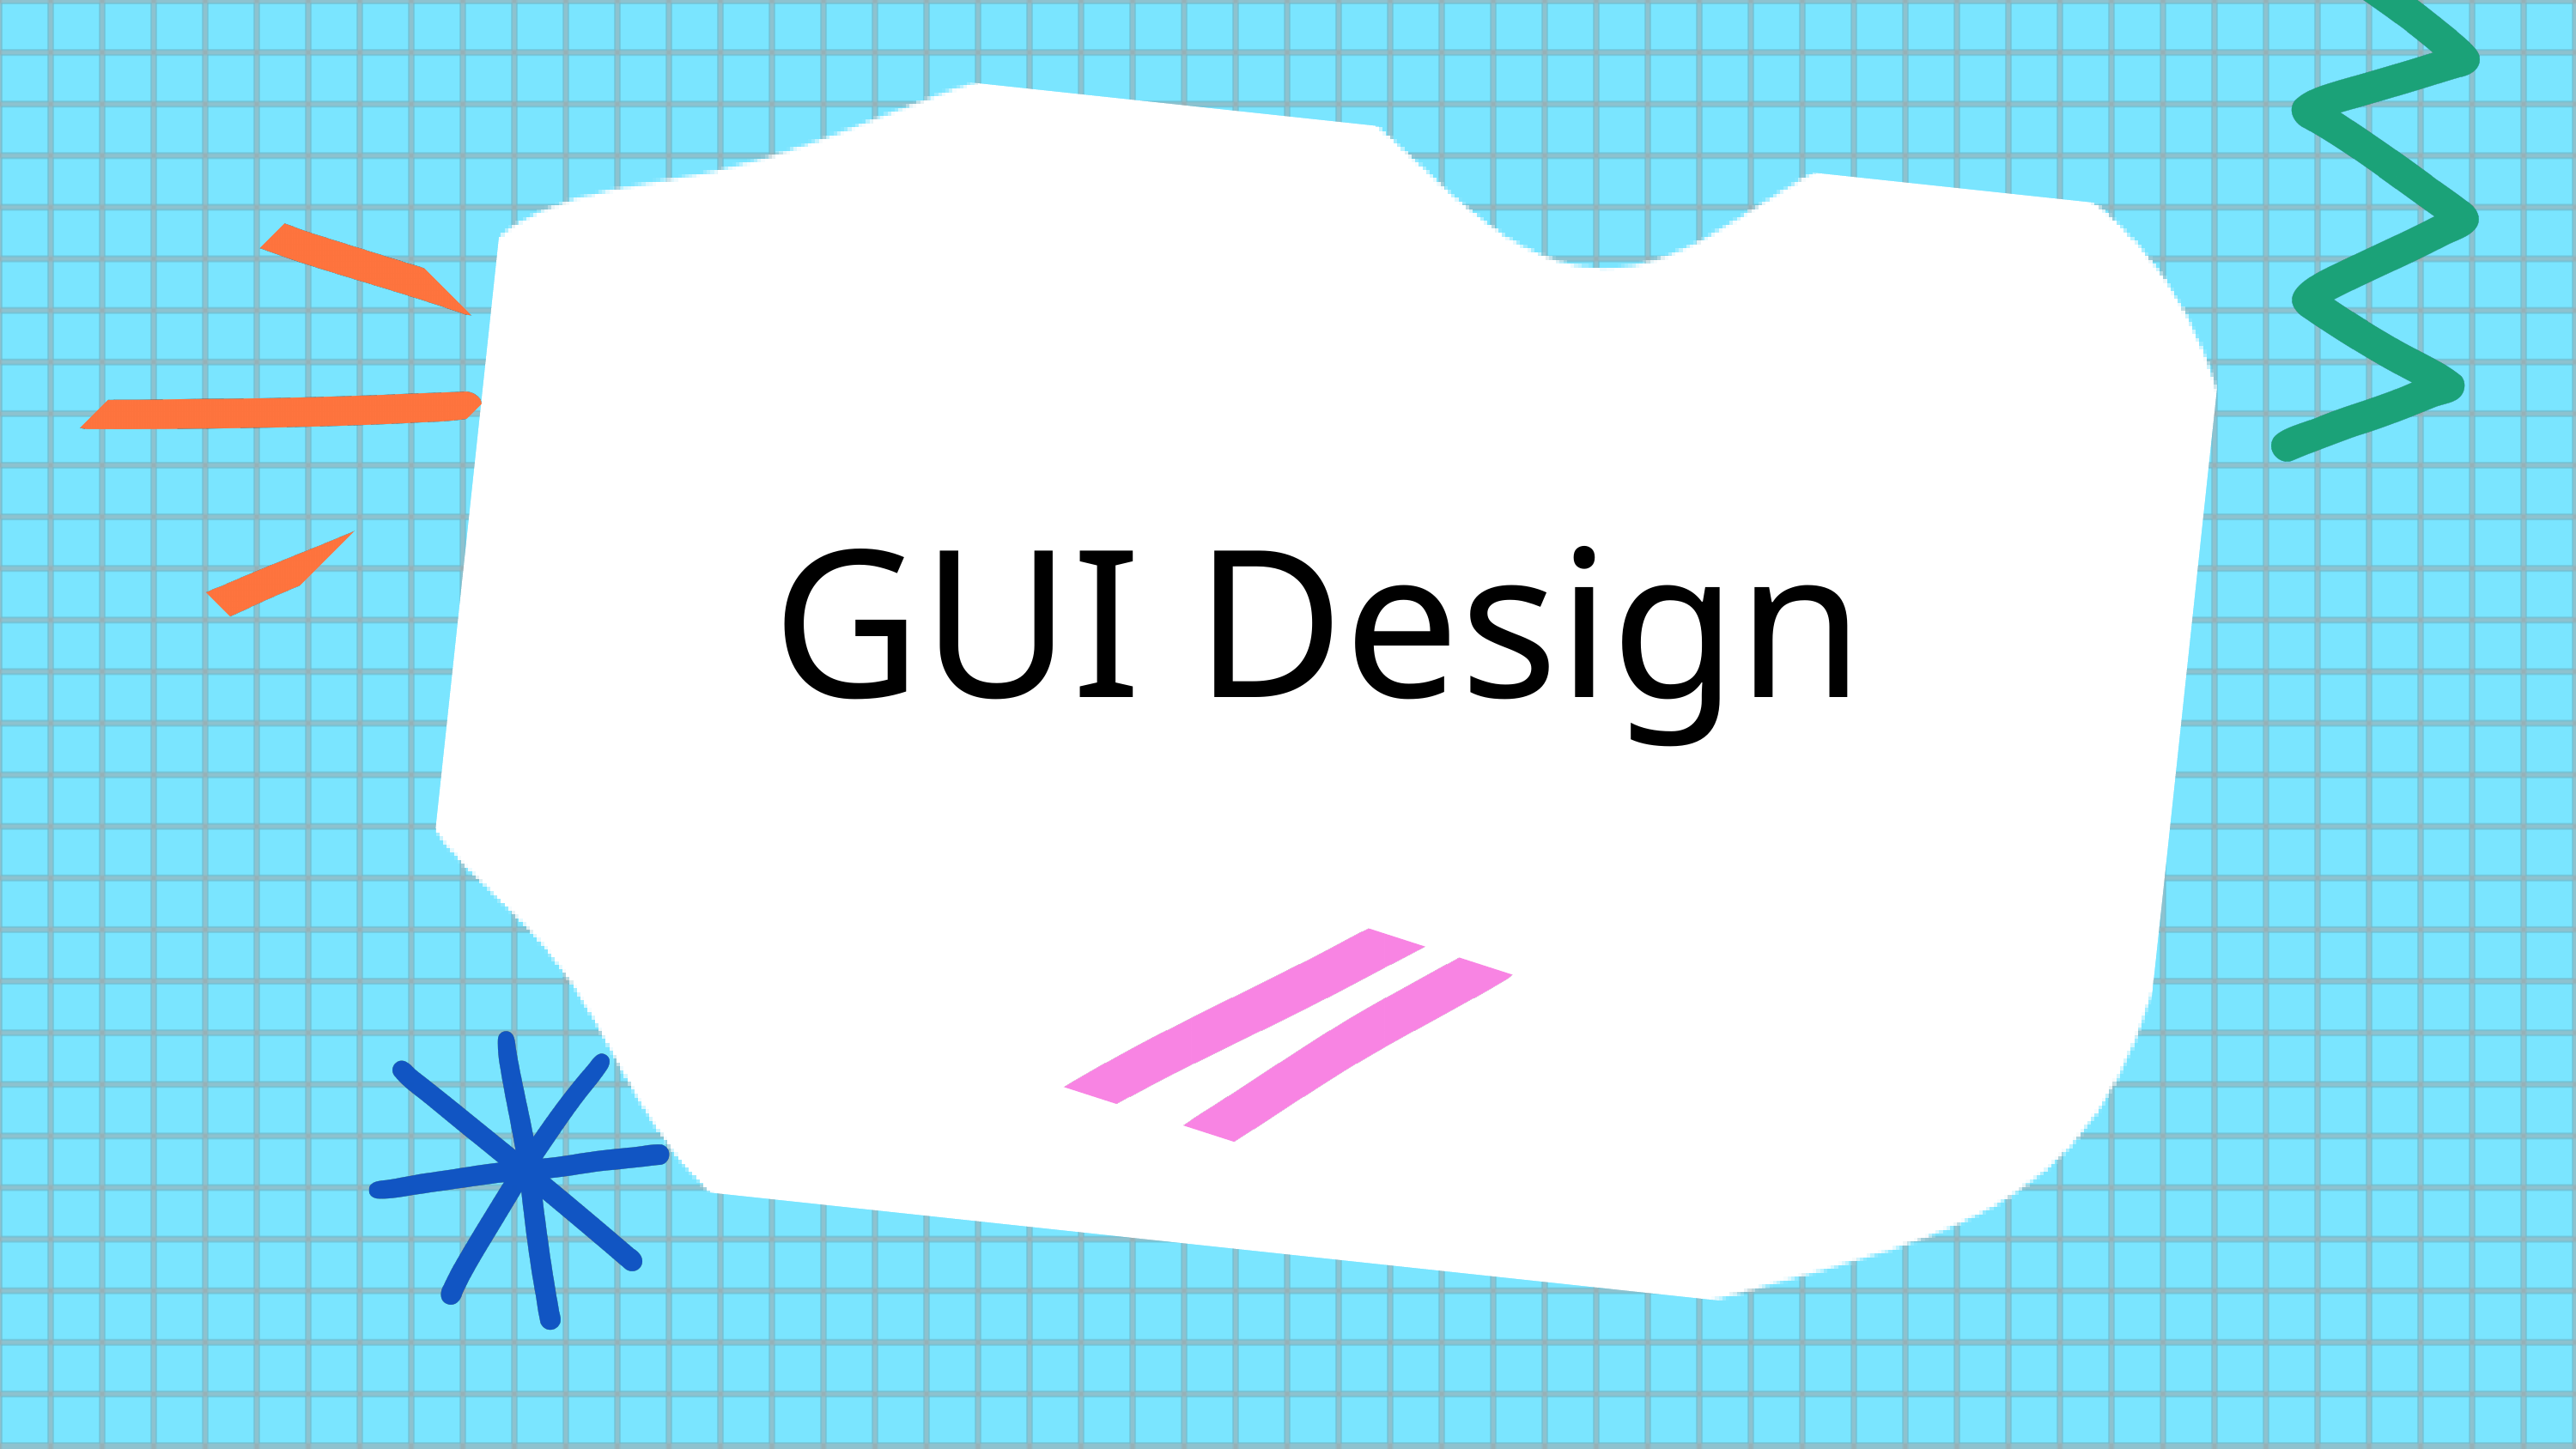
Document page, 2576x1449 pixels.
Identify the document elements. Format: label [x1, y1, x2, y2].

text_box [0, 0, 2576, 1449]
